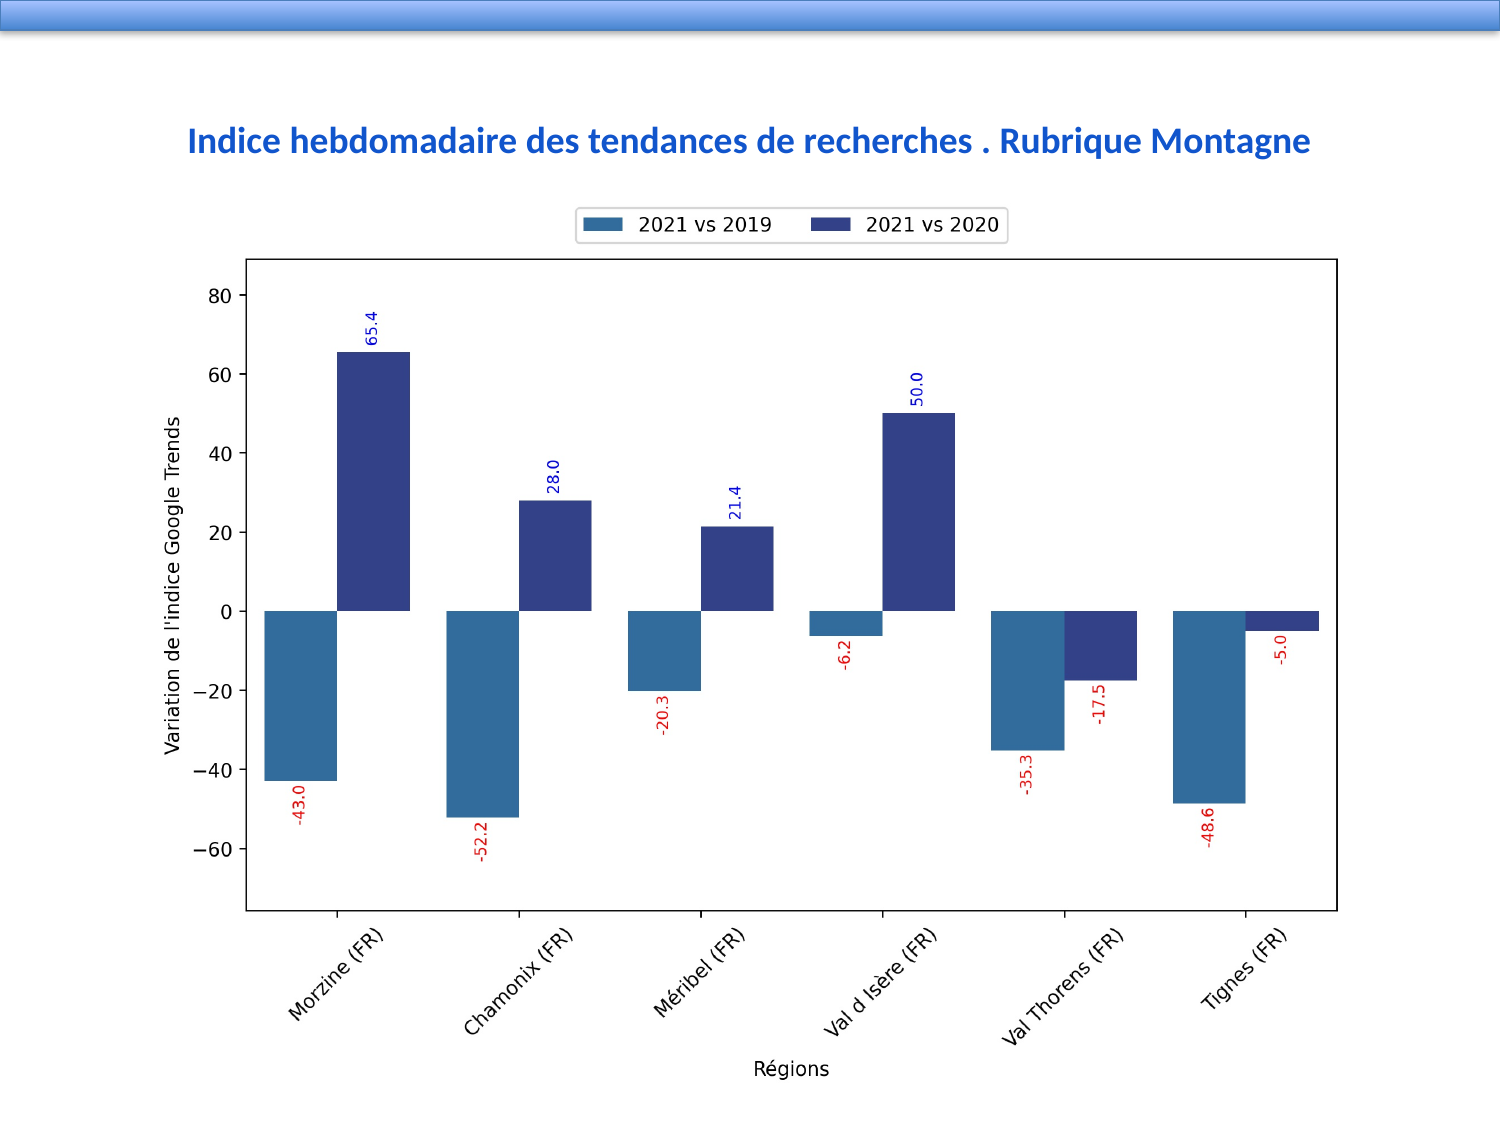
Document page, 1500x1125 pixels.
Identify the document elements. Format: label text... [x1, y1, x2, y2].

text_box [0, 0, 1500, 31]
title Indice hebdomadaire des tendances de recherches . Rubrique Montagne [75, 45, 1425, 233]
picture [149, 194, 1351, 1093]
